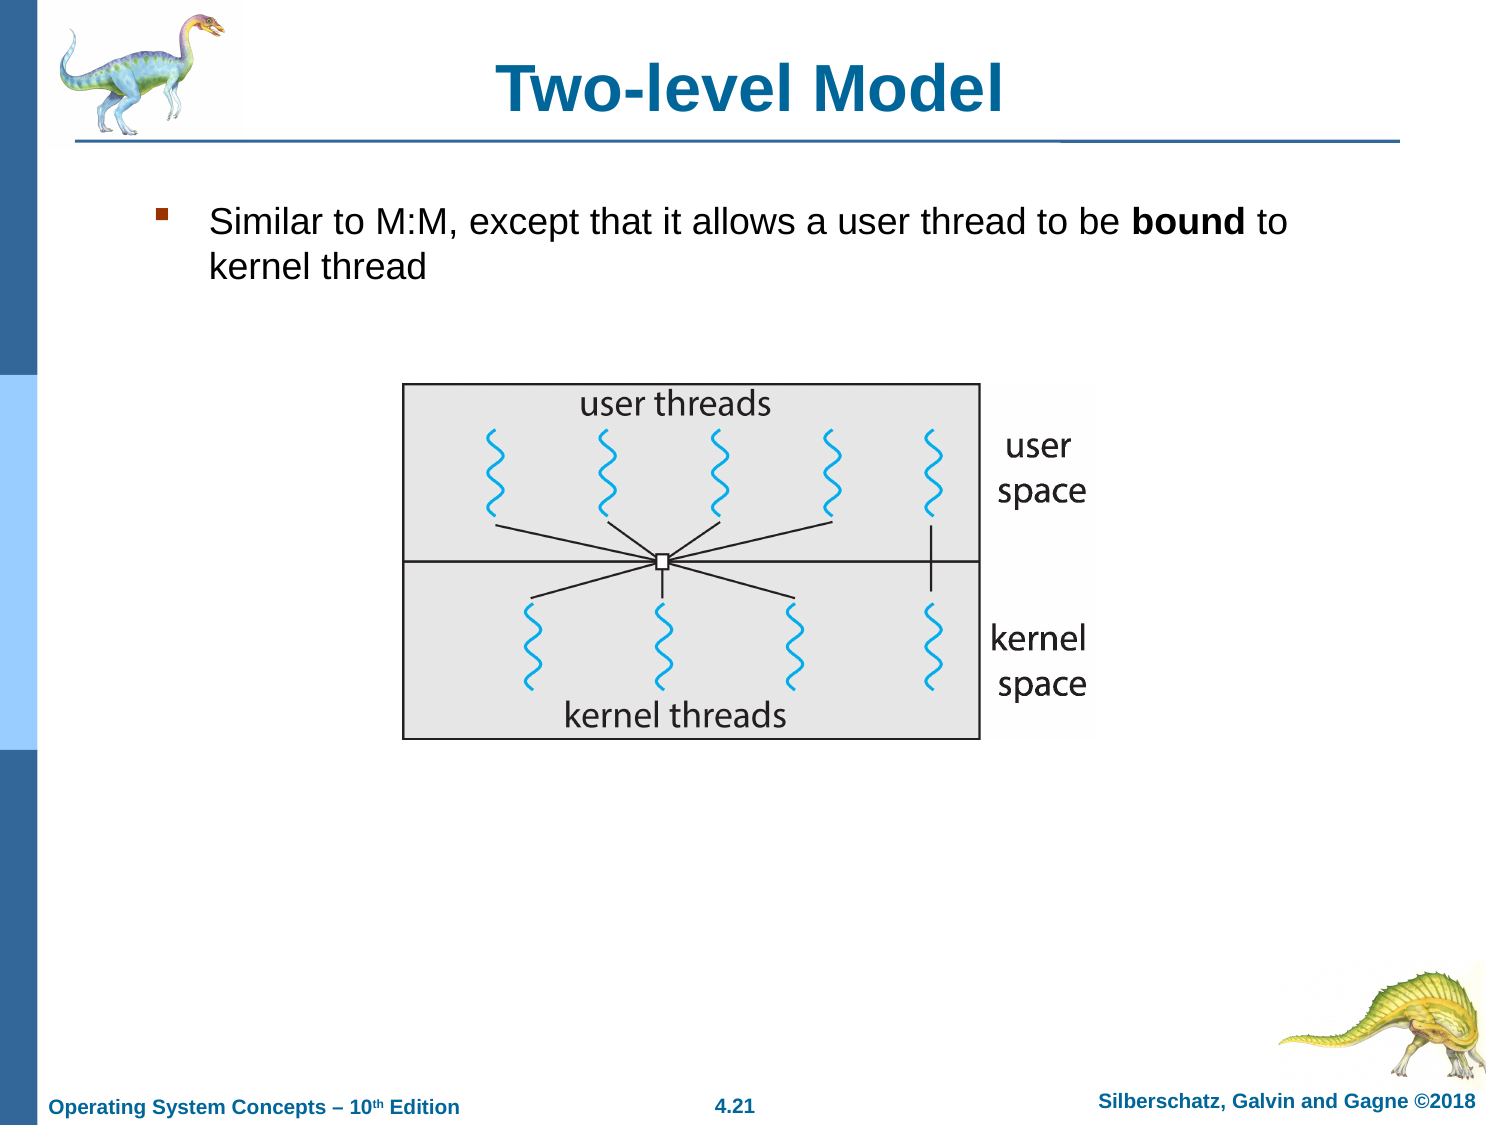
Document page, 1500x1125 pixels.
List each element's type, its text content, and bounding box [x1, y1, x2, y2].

picture [401, 383, 1095, 740]
picture [46, 0, 243, 149]
picture [1275, 959, 1486, 1090]
list Similar to M:M, except that it allows a user thread to be bound to kernel thread [137, 189, 1392, 921]
title Two-level Model [75, 37, 1425, 133]
